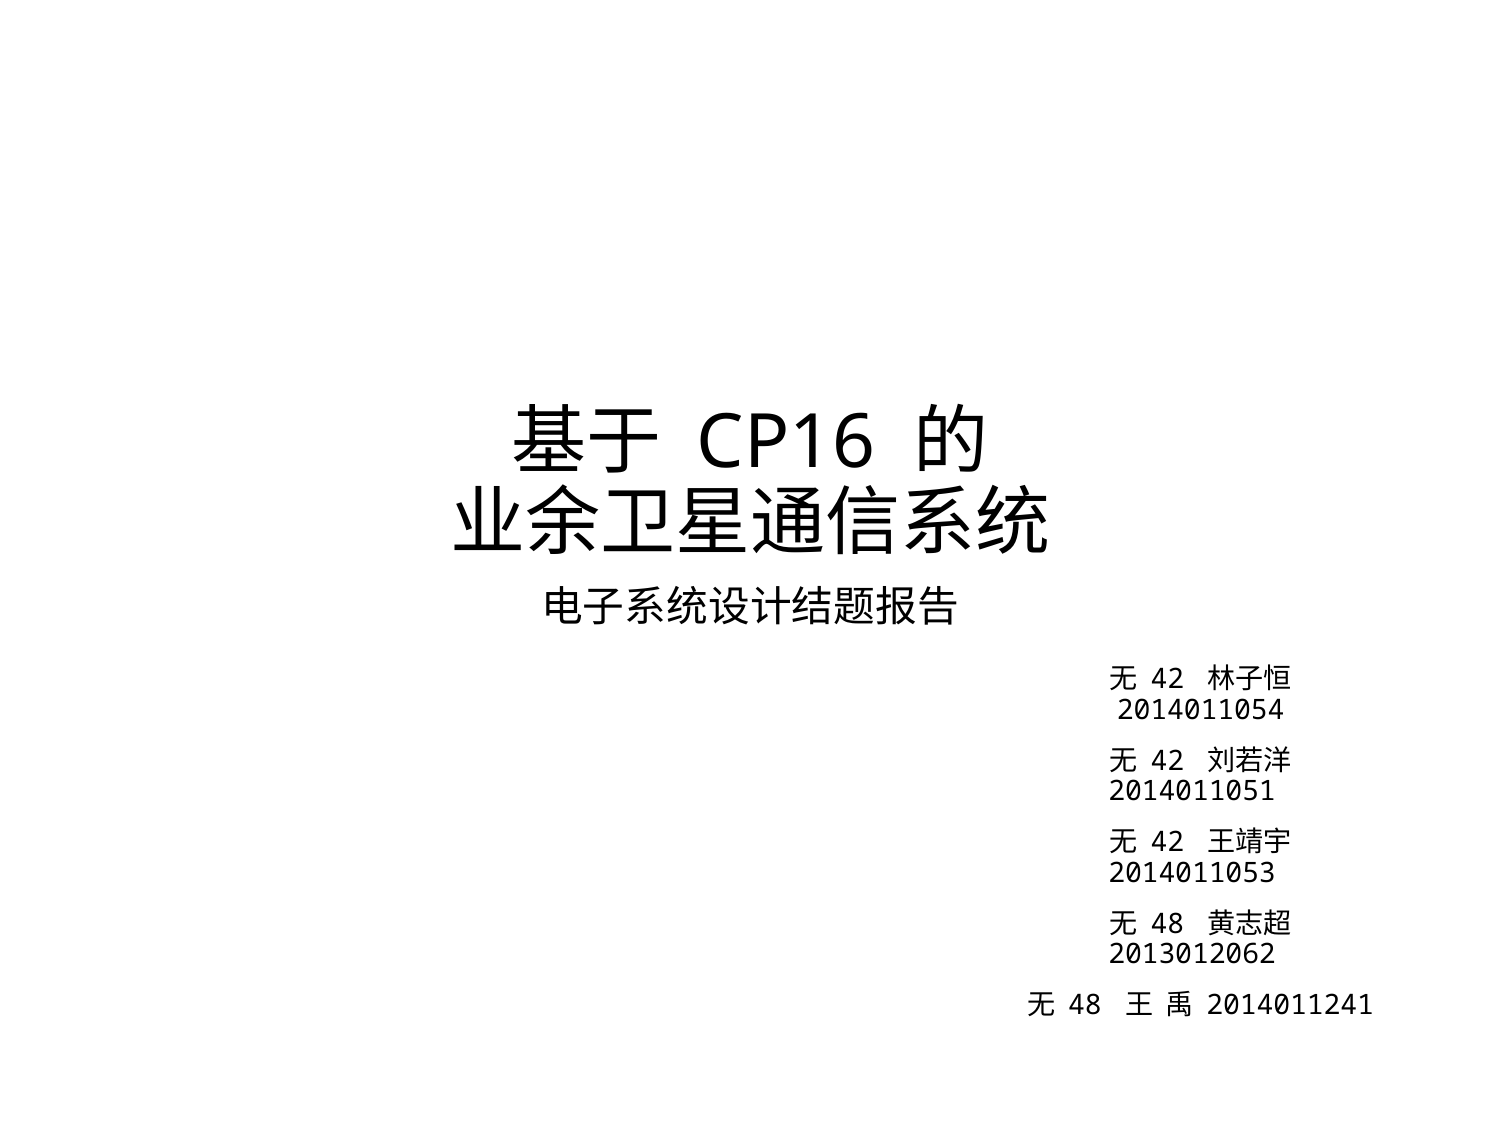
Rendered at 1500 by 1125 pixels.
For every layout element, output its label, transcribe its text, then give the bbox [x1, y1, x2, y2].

text_box 电子系统设计结题报告 [522, 572, 978, 638]
title 基于 CP16 的 业余卫星通信系统 [187, 383, 1313, 573]
subtitle ⽆ 42 林⼦恒 2014011054 ⽆ 42 刘若洋 2014011051 ⽆ 42 王靖宇 2014011053 ⽆ 48 黄志超 2013012062 ⽆ 48 王 禹 2014011241 [1010, 657, 1391, 892]
